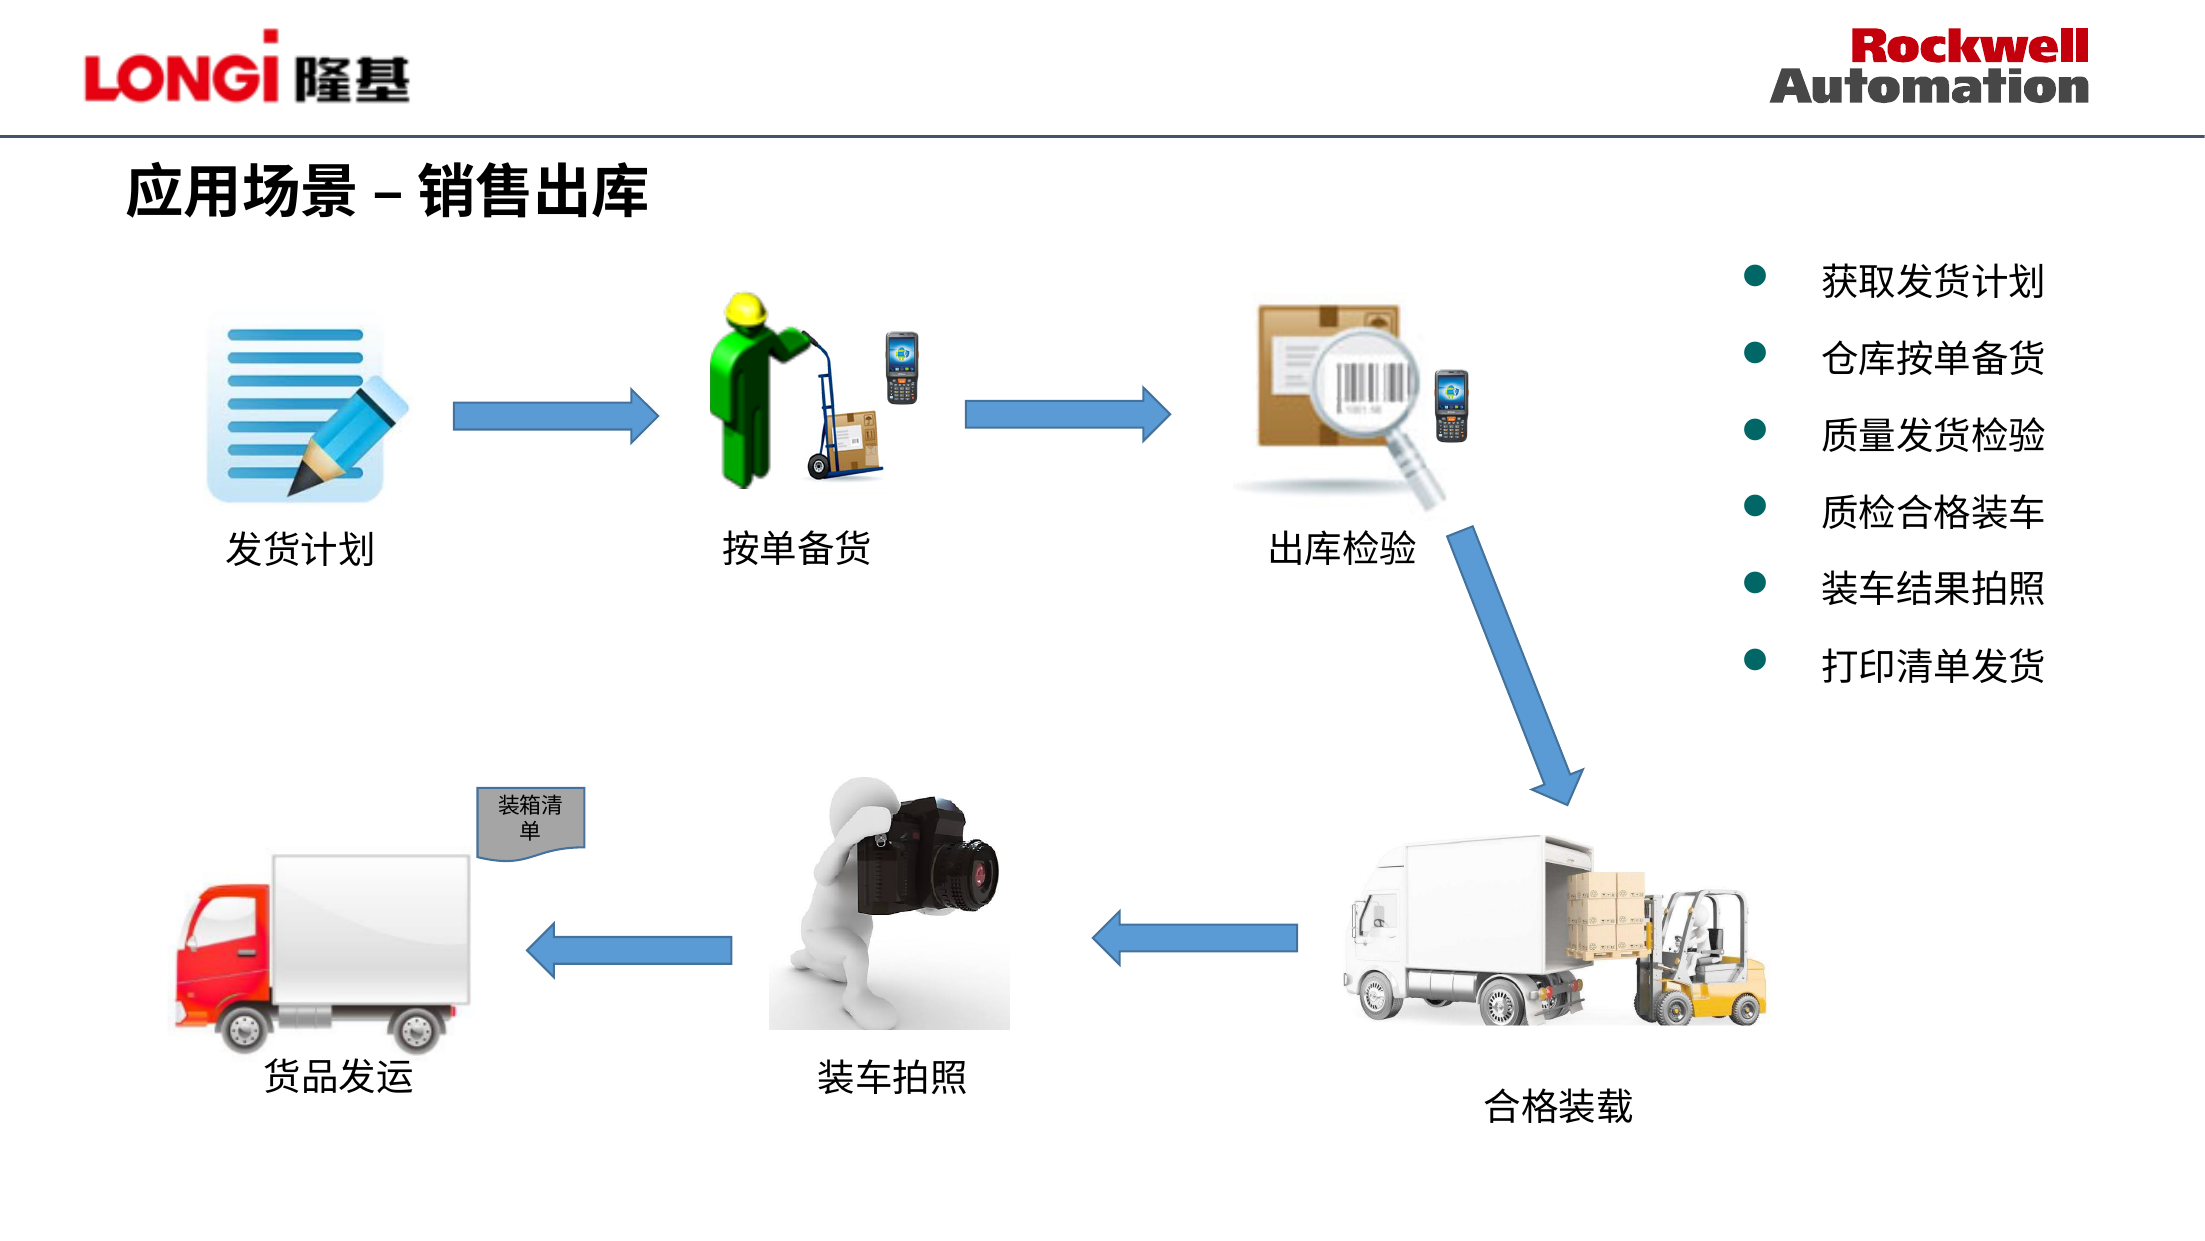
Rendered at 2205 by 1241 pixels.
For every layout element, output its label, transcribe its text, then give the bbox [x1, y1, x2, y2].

text_box [1445, 525, 1585, 807]
picture [885, 330, 919, 405]
text_box 装车拍照 [803, 1046, 983, 1107]
text_box 应用场景 – 销售出库 [73, 146, 703, 232]
picture [1331, 834, 1783, 1030]
text_box [525, 921, 733, 980]
text_box [1091, 908, 1299, 968]
text_box 发货计划 [210, 519, 391, 579]
picture [1233, 291, 1469, 522]
picture [186, 289, 416, 519]
text_box 合格装载 [1469, 1075, 1649, 1136]
text_box 装箱清单 [476, 786, 586, 862]
text_box 货品发运 [249, 1070, 429, 1106]
text_box [452, 386, 660, 446]
picture [76, 19, 416, 116]
text_box 获取发货计划 仓库按单备货 质量发货检验 质检合格装车 装车结果拍照 打印清单发货 [1726, 228, 2120, 743]
picture [769, 775, 1010, 1030]
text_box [710, 289, 890, 494]
text_box 按单备货 [707, 518, 888, 578]
text_box 出库检验 [1252, 522, 1433, 578]
text_box [964, 385, 1172, 444]
picture [160, 831, 518, 1070]
